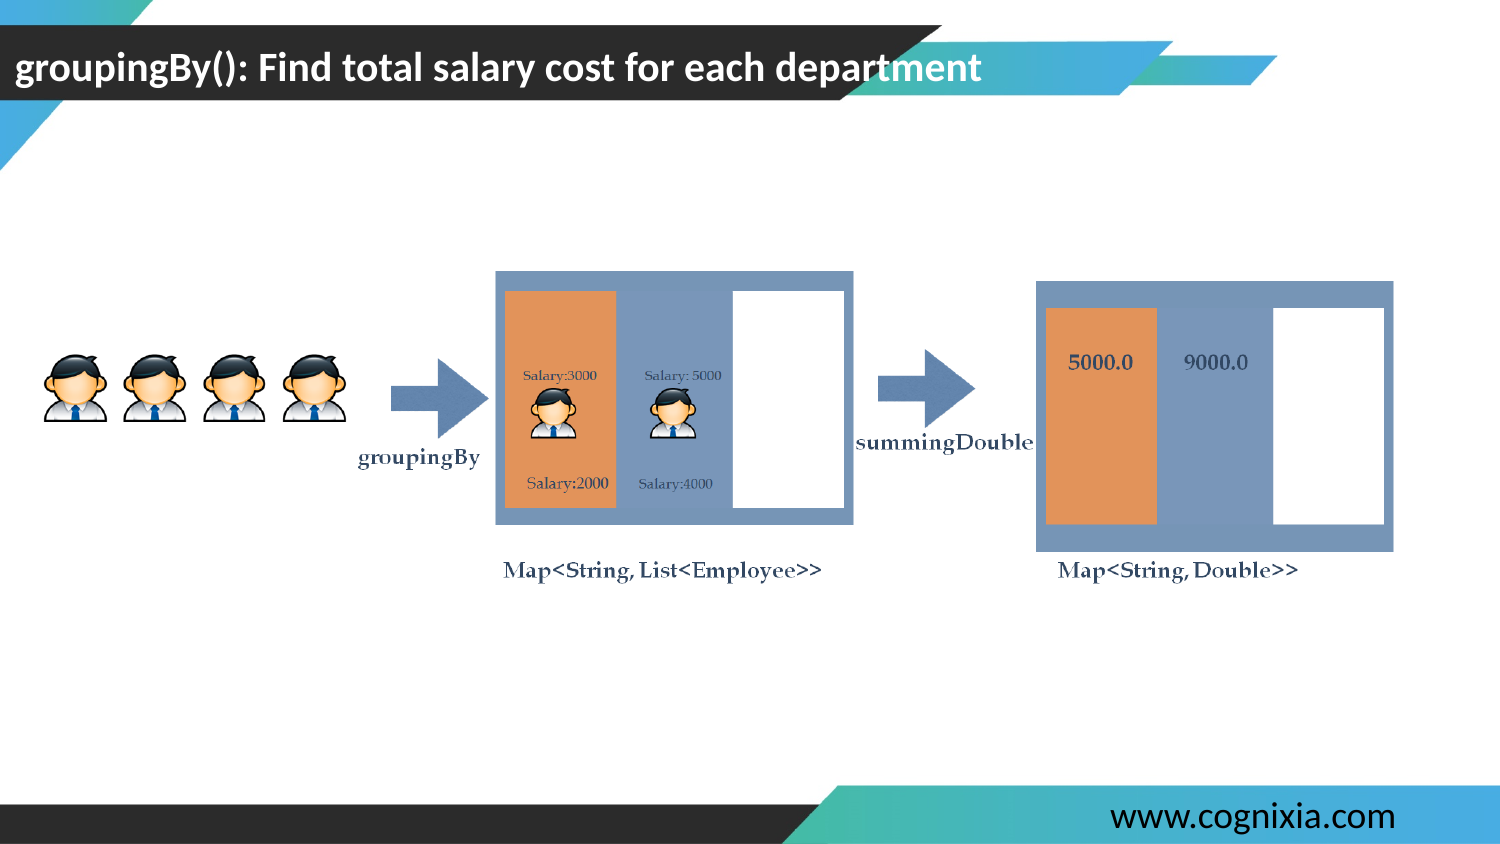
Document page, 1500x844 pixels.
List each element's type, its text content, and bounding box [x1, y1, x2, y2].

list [40, 232, 1395, 597]
title groupingBy(): Find total salary cost for each department [0, 32, 1270, 115]
picture [0, 0, 1500, 844]
